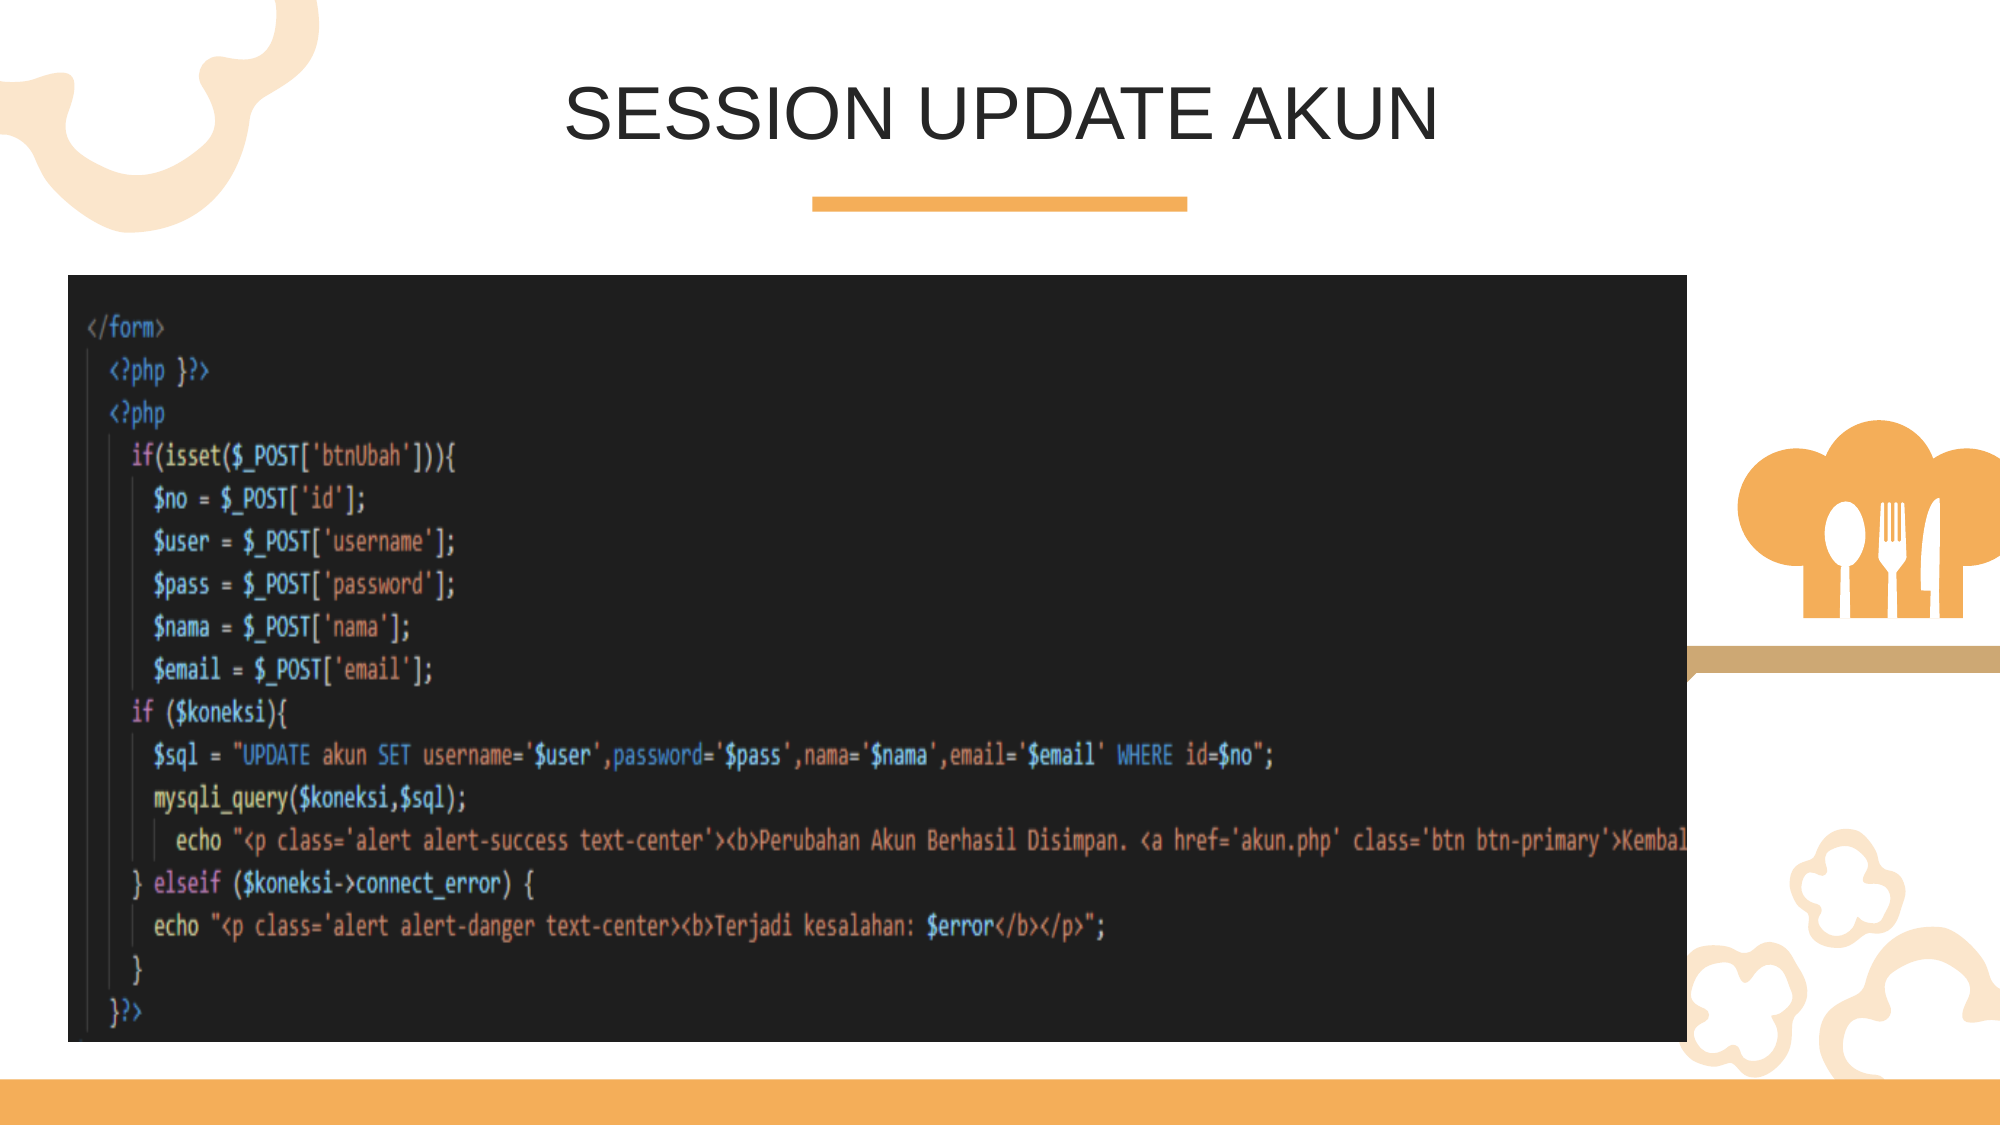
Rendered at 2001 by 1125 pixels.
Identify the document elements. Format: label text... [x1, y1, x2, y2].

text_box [1737, 420, 2000, 619]
list SESSION UPDATE AKUN [53, 55, 1952, 175]
picture [68, 275, 1687, 1042]
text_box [1687, 645, 2000, 814]
